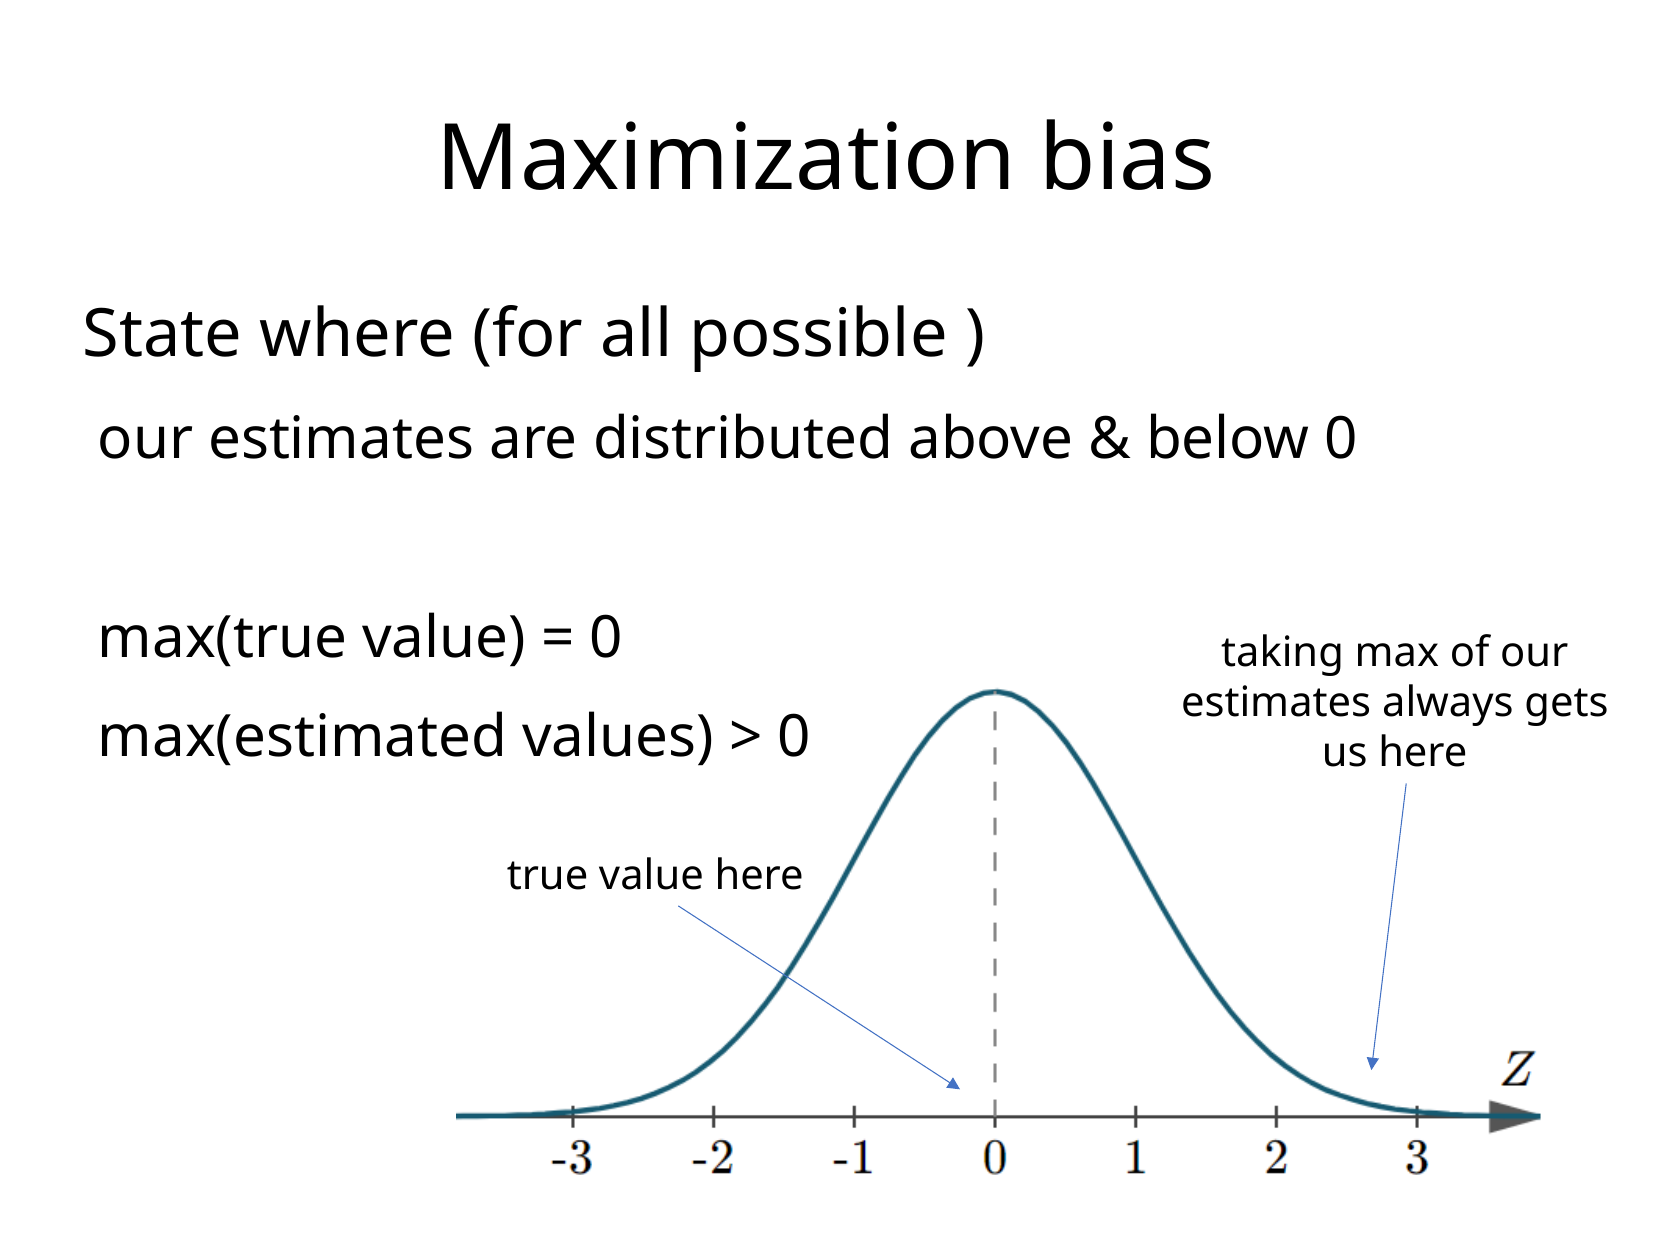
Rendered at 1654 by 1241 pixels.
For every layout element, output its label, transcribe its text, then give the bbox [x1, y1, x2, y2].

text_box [1371, 783, 1407, 1071]
text_box taking max of our estimates always gets us here [1170, 624, 1620, 809]
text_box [678, 905, 960, 1090]
title Maximization bias [82, 49, 1571, 257]
picture [456, 649, 1594, 1211]
